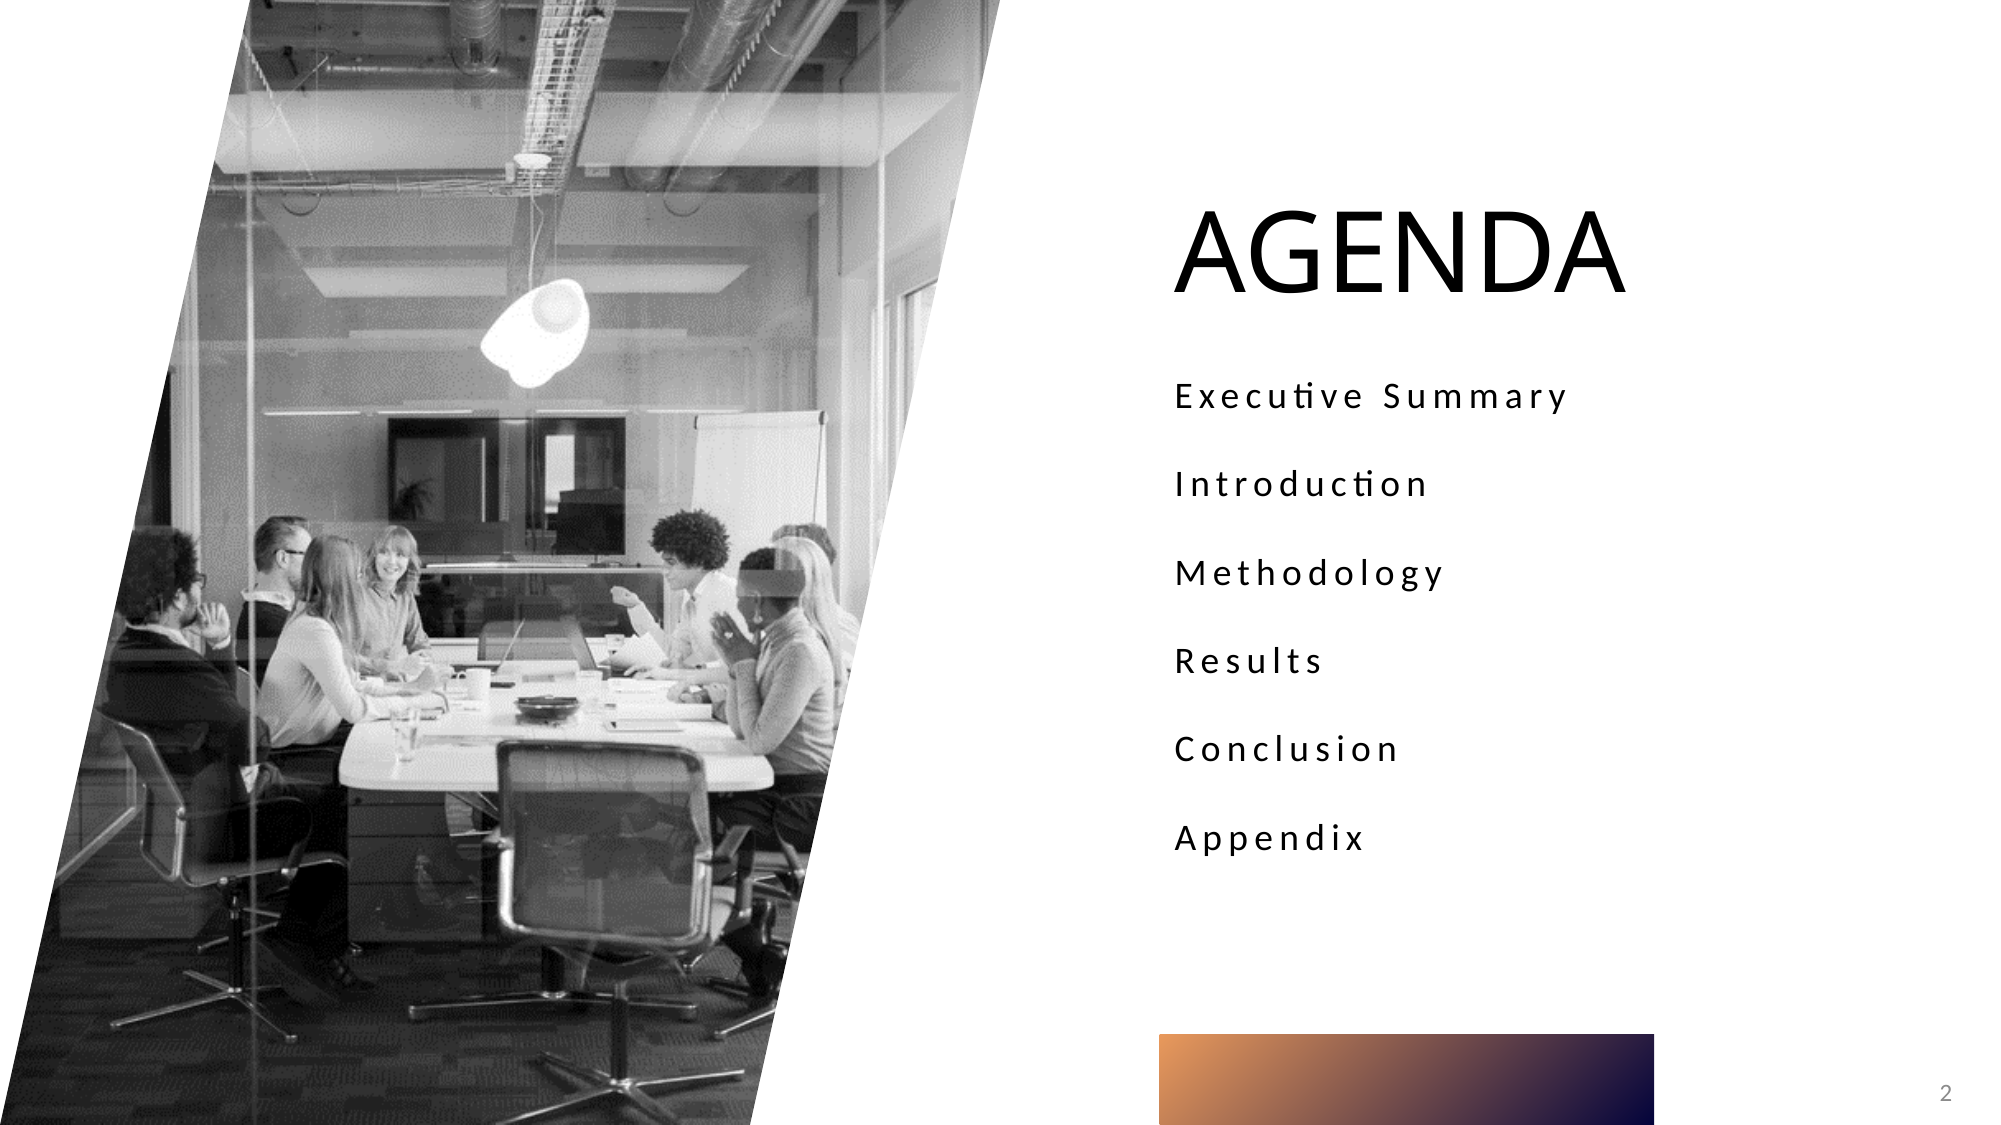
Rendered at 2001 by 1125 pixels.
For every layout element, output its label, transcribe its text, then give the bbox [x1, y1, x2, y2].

title Agenda [1159, 105, 1955, 341]
picture [0, 0, 1000, 1125]
list Executive Summary Introduction Methodology Results Conclusion Appendix [1159, 341, 1835, 965]
slide_number 2 [1894, 1061, 1968, 1121]
